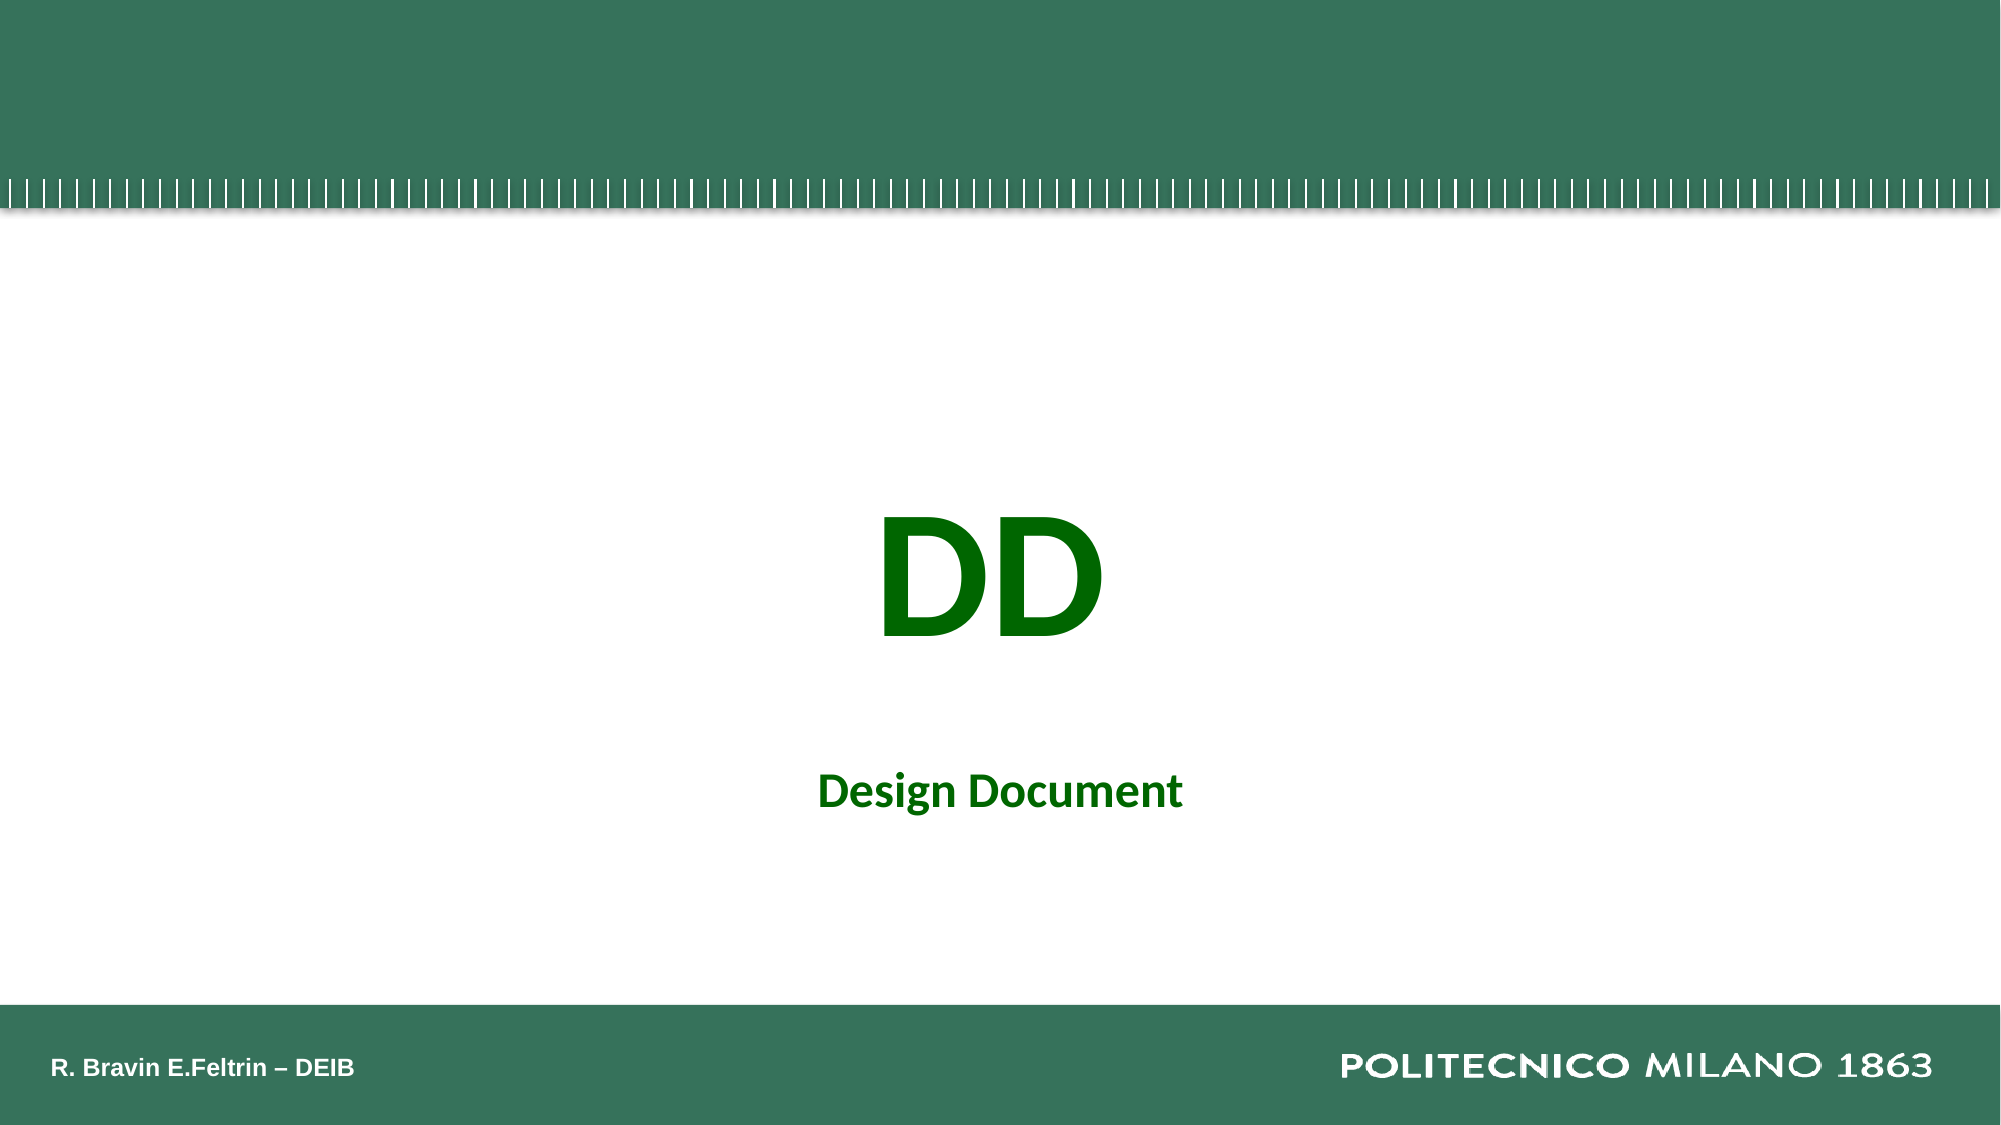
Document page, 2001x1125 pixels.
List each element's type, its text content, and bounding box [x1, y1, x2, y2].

text_box Design Document [426, 750, 1576, 847]
picture [1333, 1041, 1942, 1089]
text_box DD [763, 445, 1217, 680]
